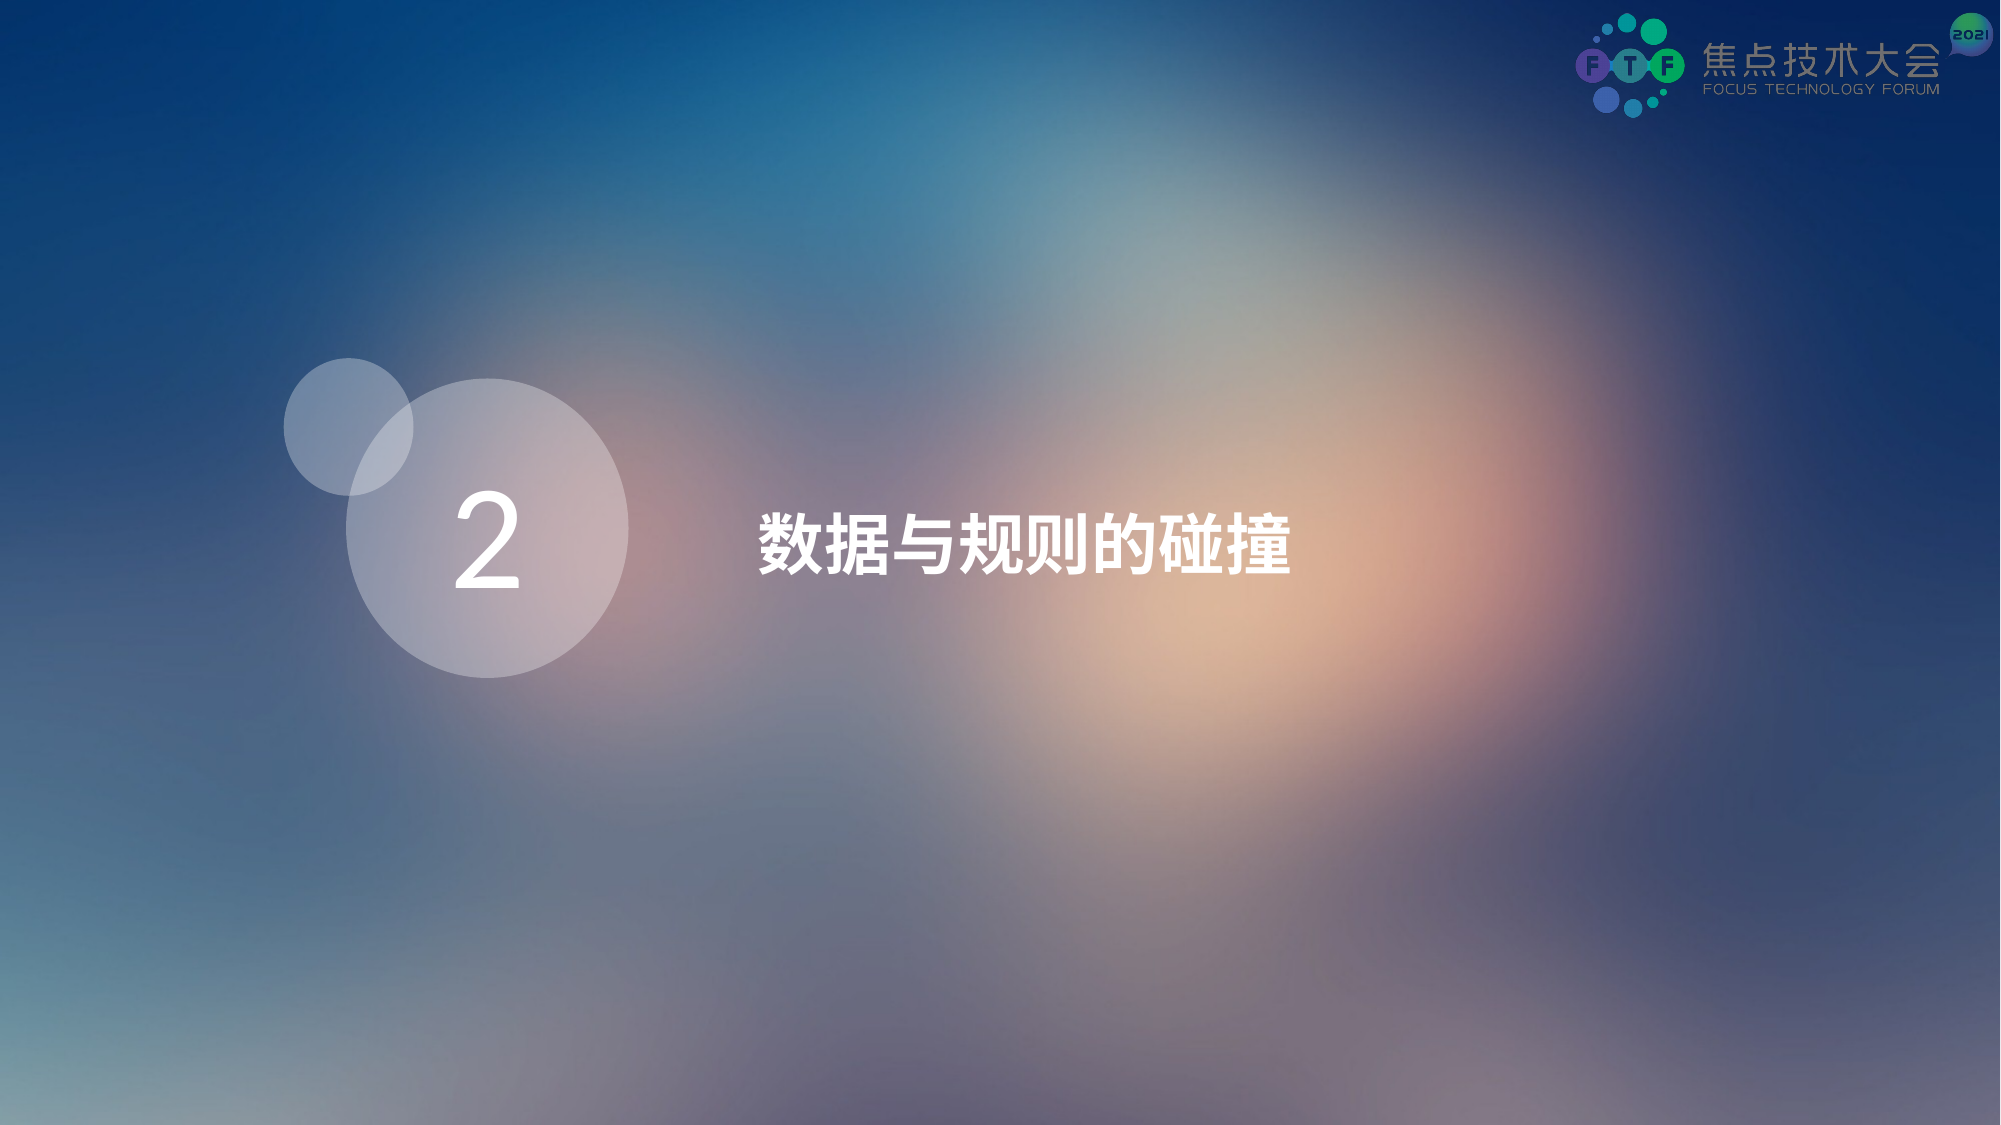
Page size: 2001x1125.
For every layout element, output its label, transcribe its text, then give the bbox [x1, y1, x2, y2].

text_box 数据与规则的碰撞 [743, 495, 1308, 591]
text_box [283, 357, 629, 679]
picture [0, 0, 2001, 1125]
